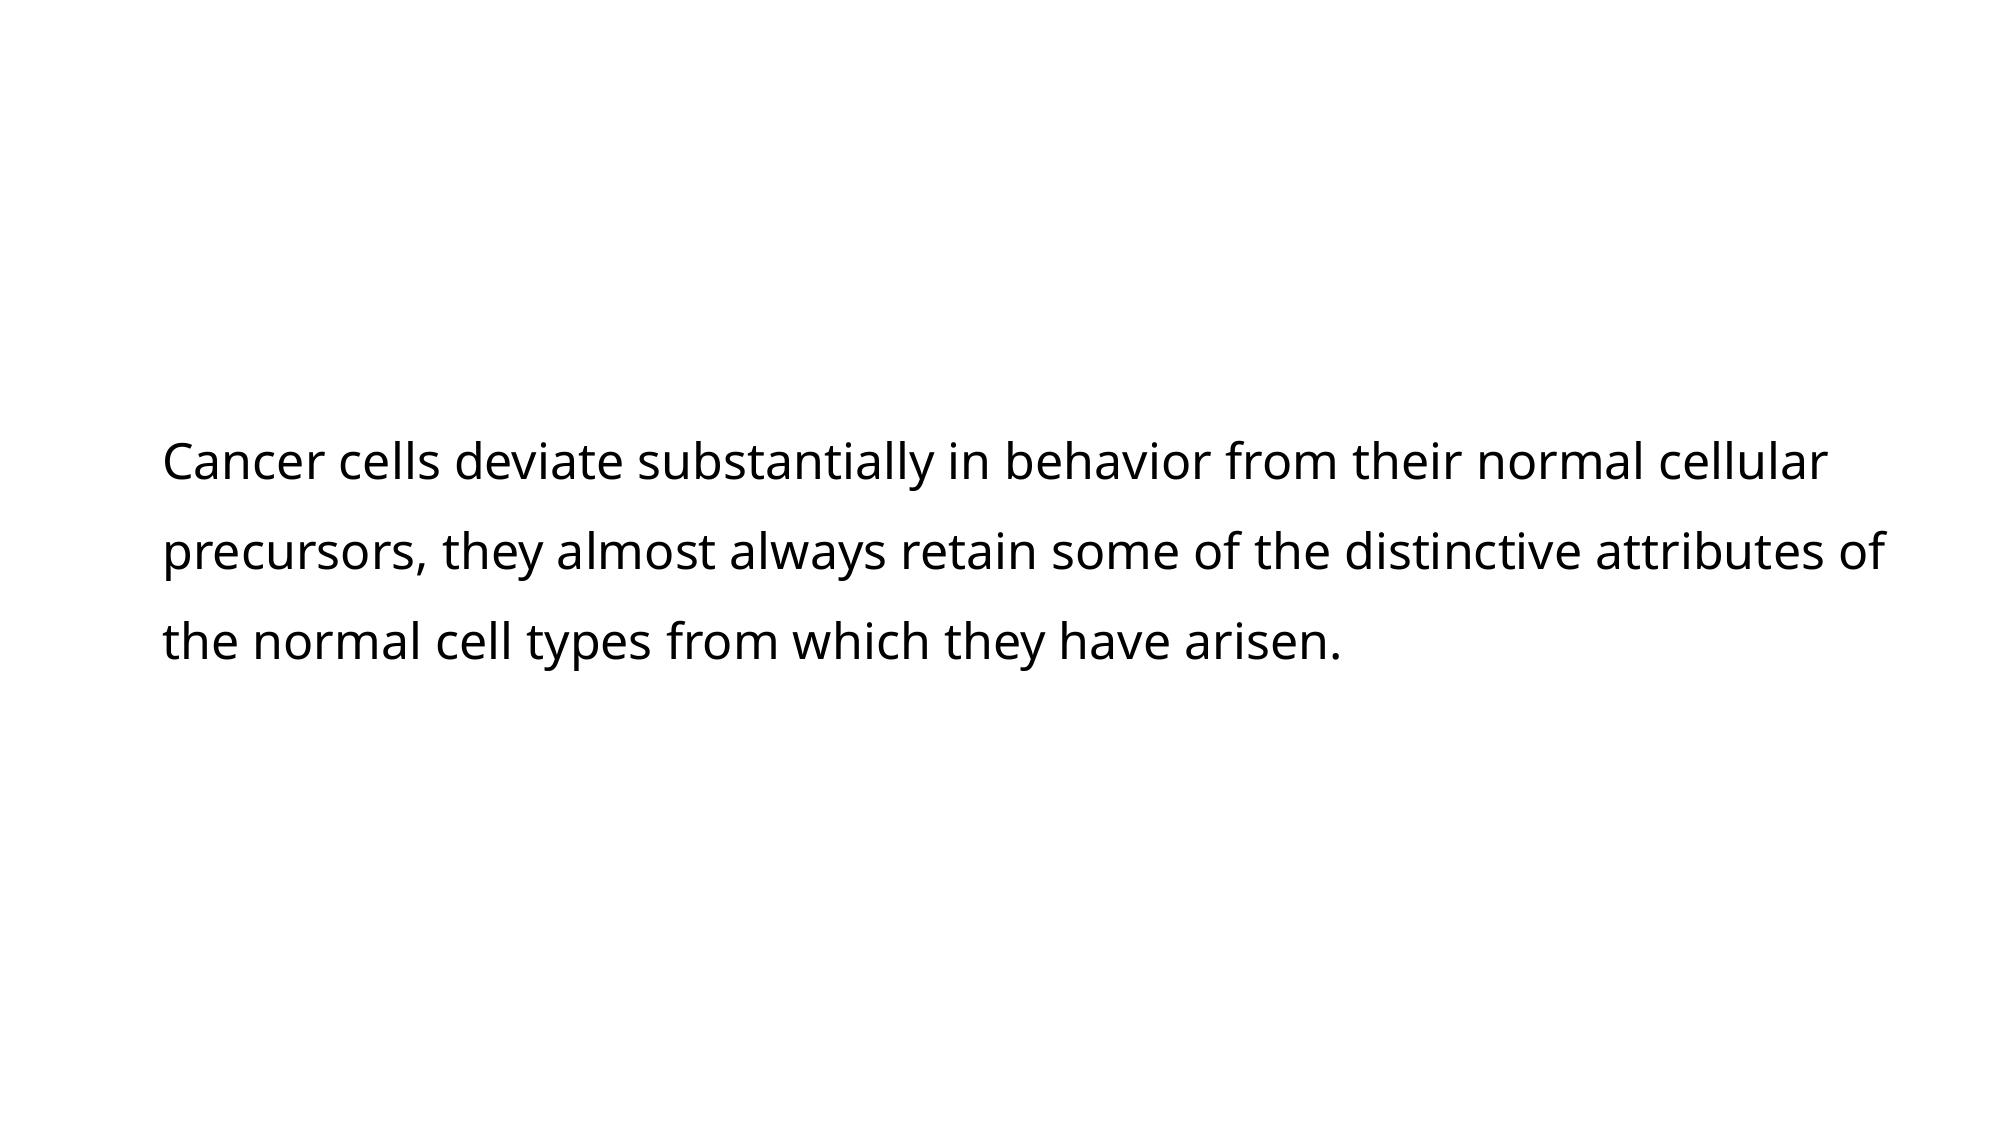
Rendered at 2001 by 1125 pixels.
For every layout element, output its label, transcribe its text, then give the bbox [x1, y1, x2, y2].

text_box Cancer cells deviate substantially in behavior from their normal cellular precursors, they almost always retain some of the distinctive attributes of the normal cell types from which they have arisen. [147, 392, 1959, 678]
